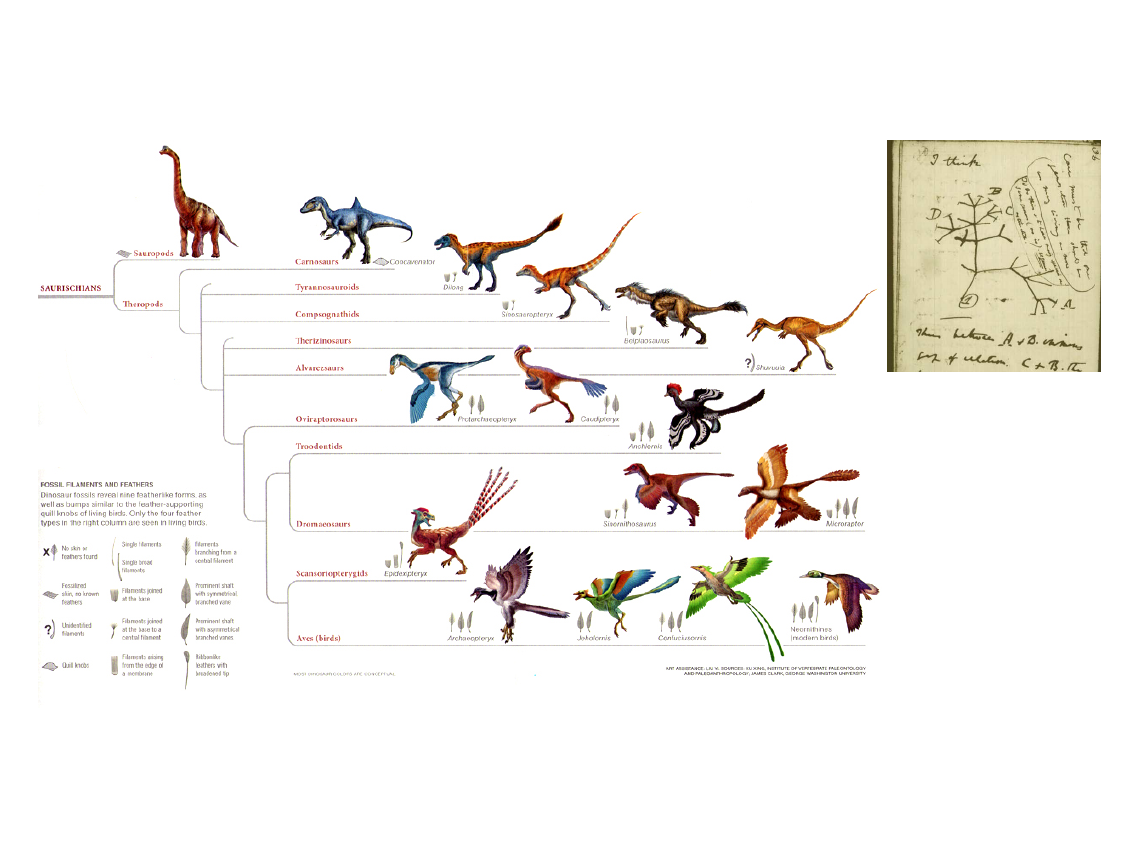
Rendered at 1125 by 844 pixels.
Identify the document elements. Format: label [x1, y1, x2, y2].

picture [37, 140, 1101, 709]
